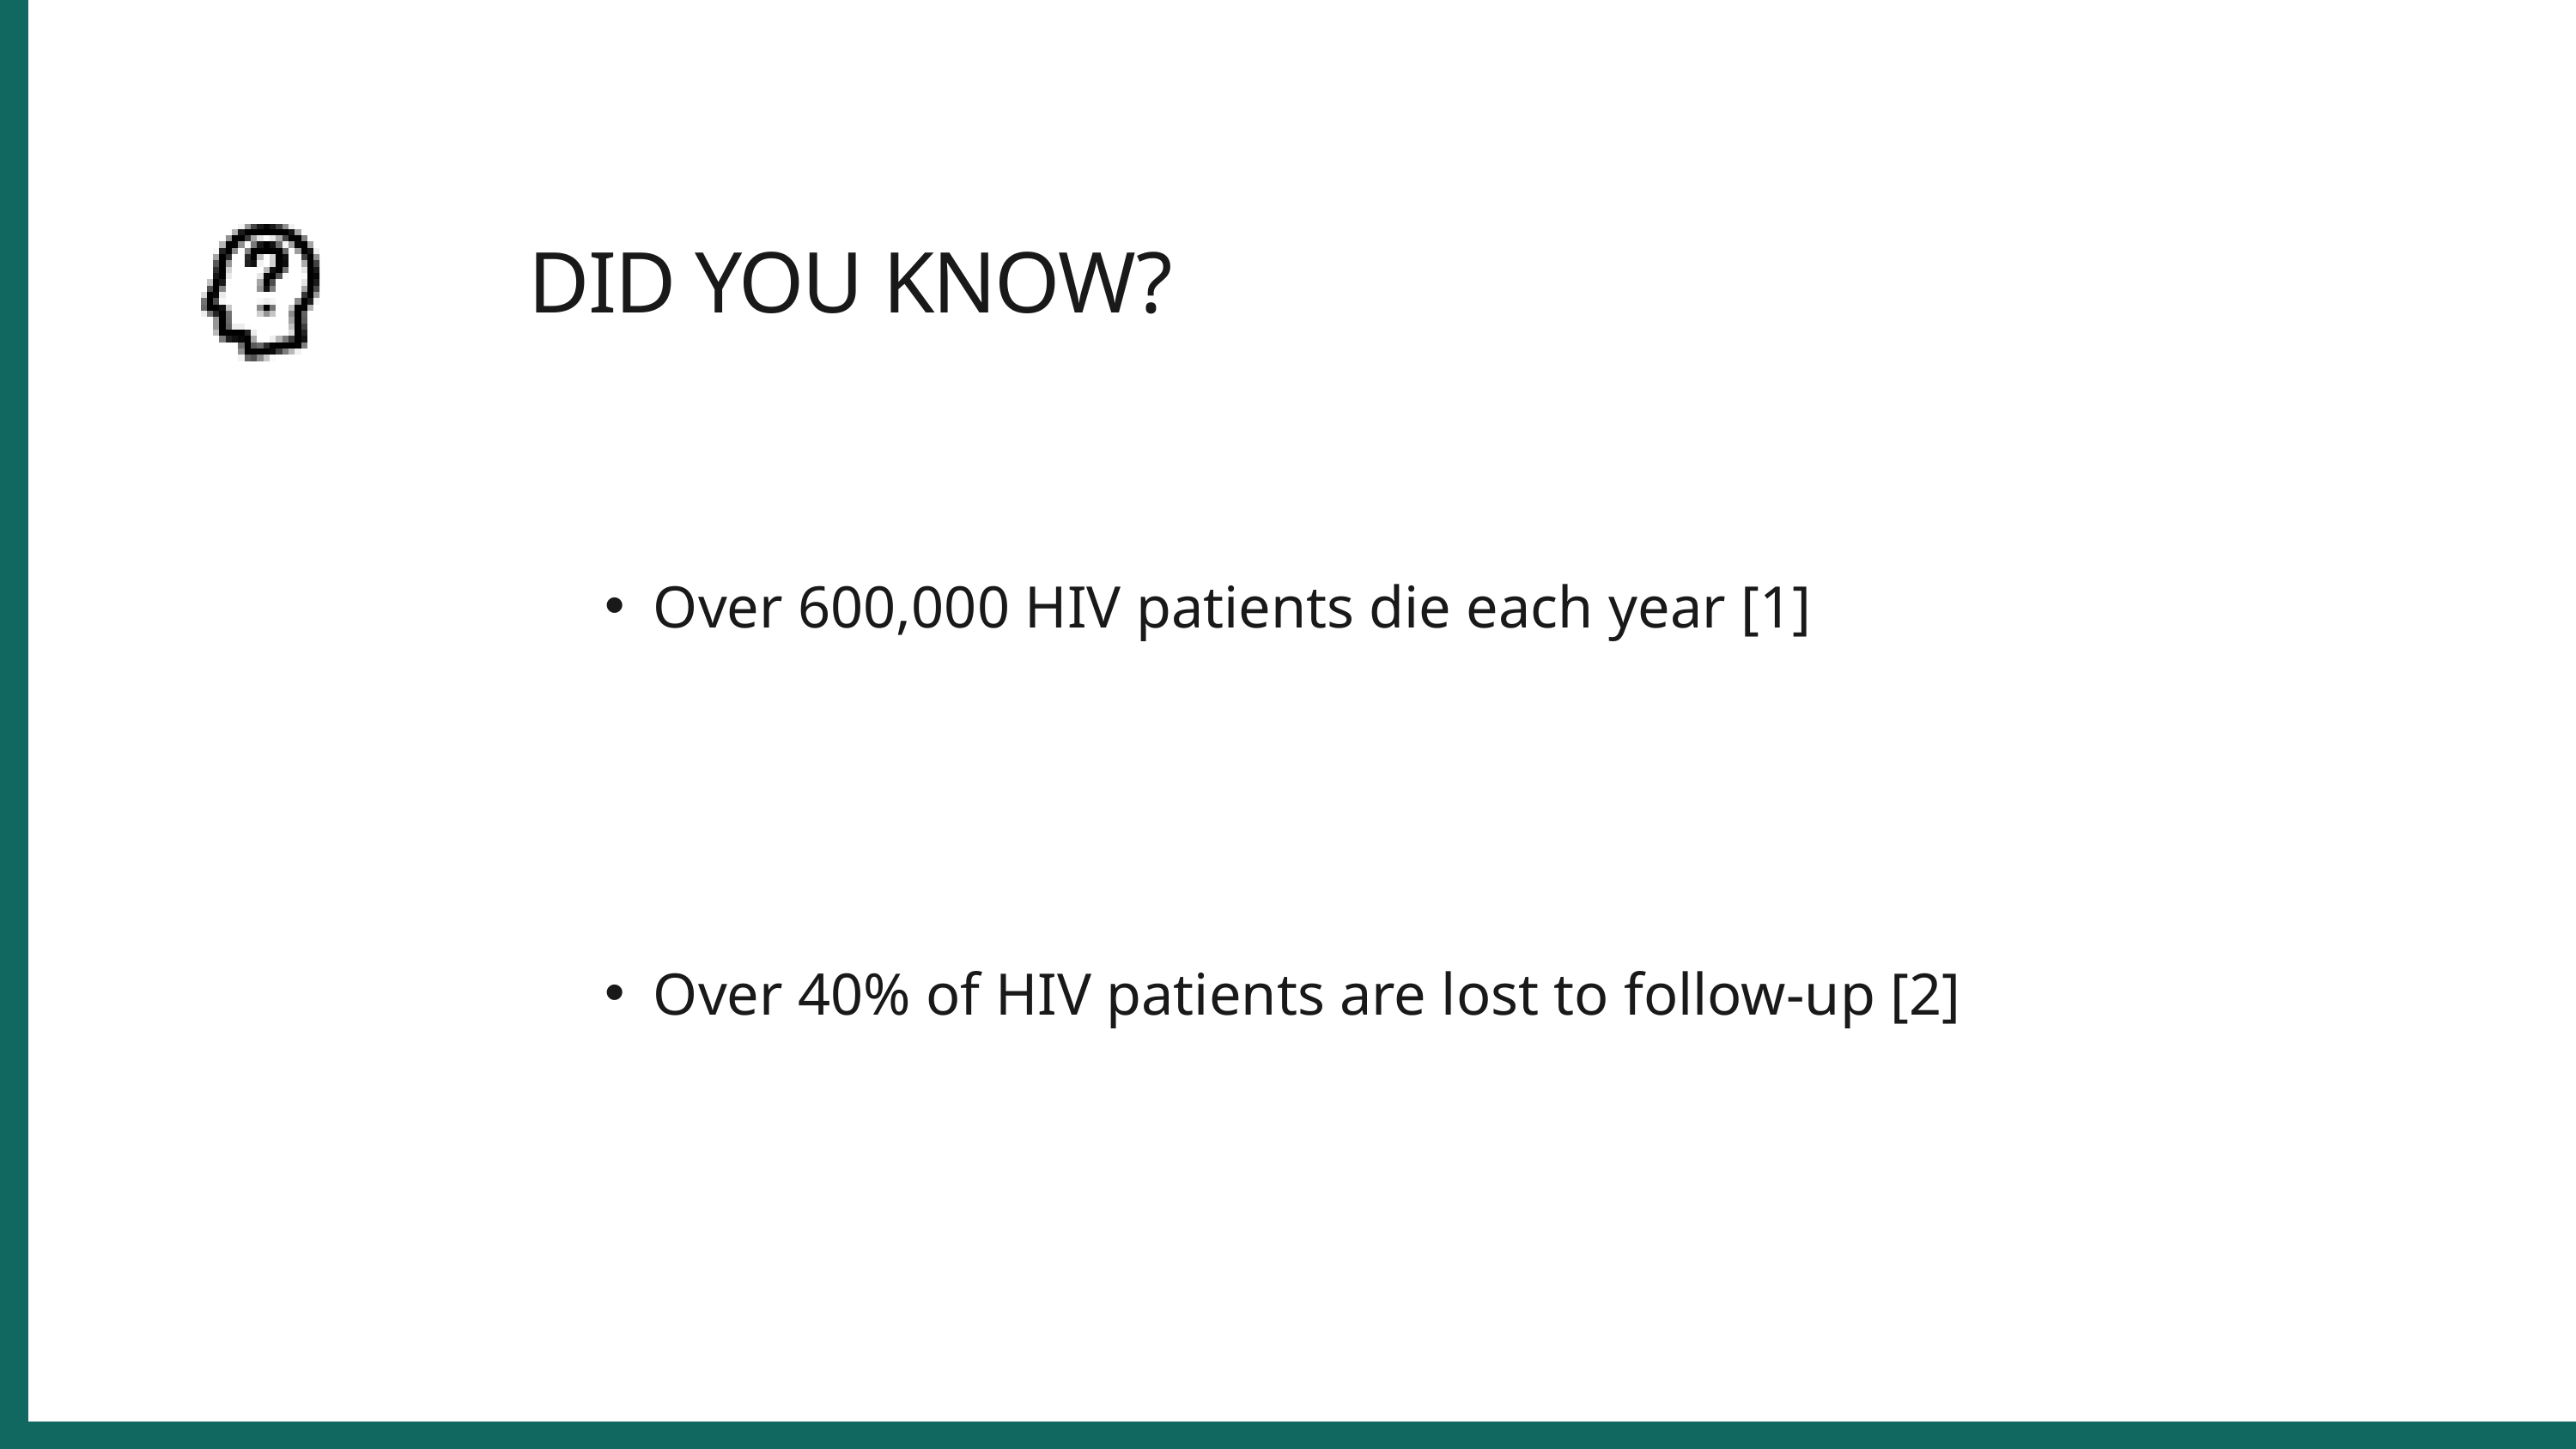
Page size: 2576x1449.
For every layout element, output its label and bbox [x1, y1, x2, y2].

text_box [1, 0, 2576, 1449]
